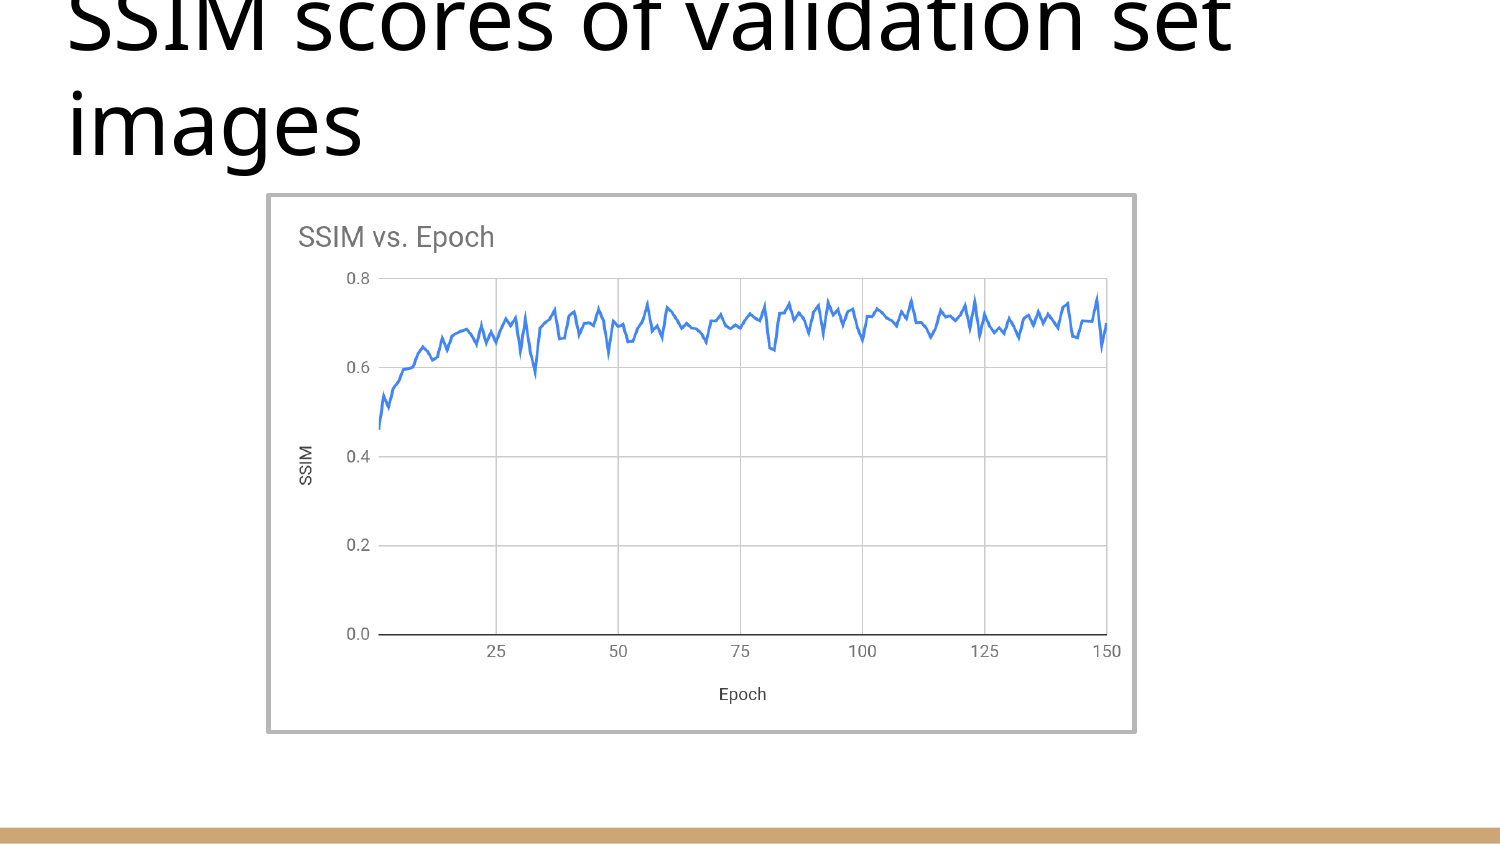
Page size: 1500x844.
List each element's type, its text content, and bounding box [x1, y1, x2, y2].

picture [270, 196, 1133, 730]
title SSIM scores of validation set images [51, 51, 1449, 189]
